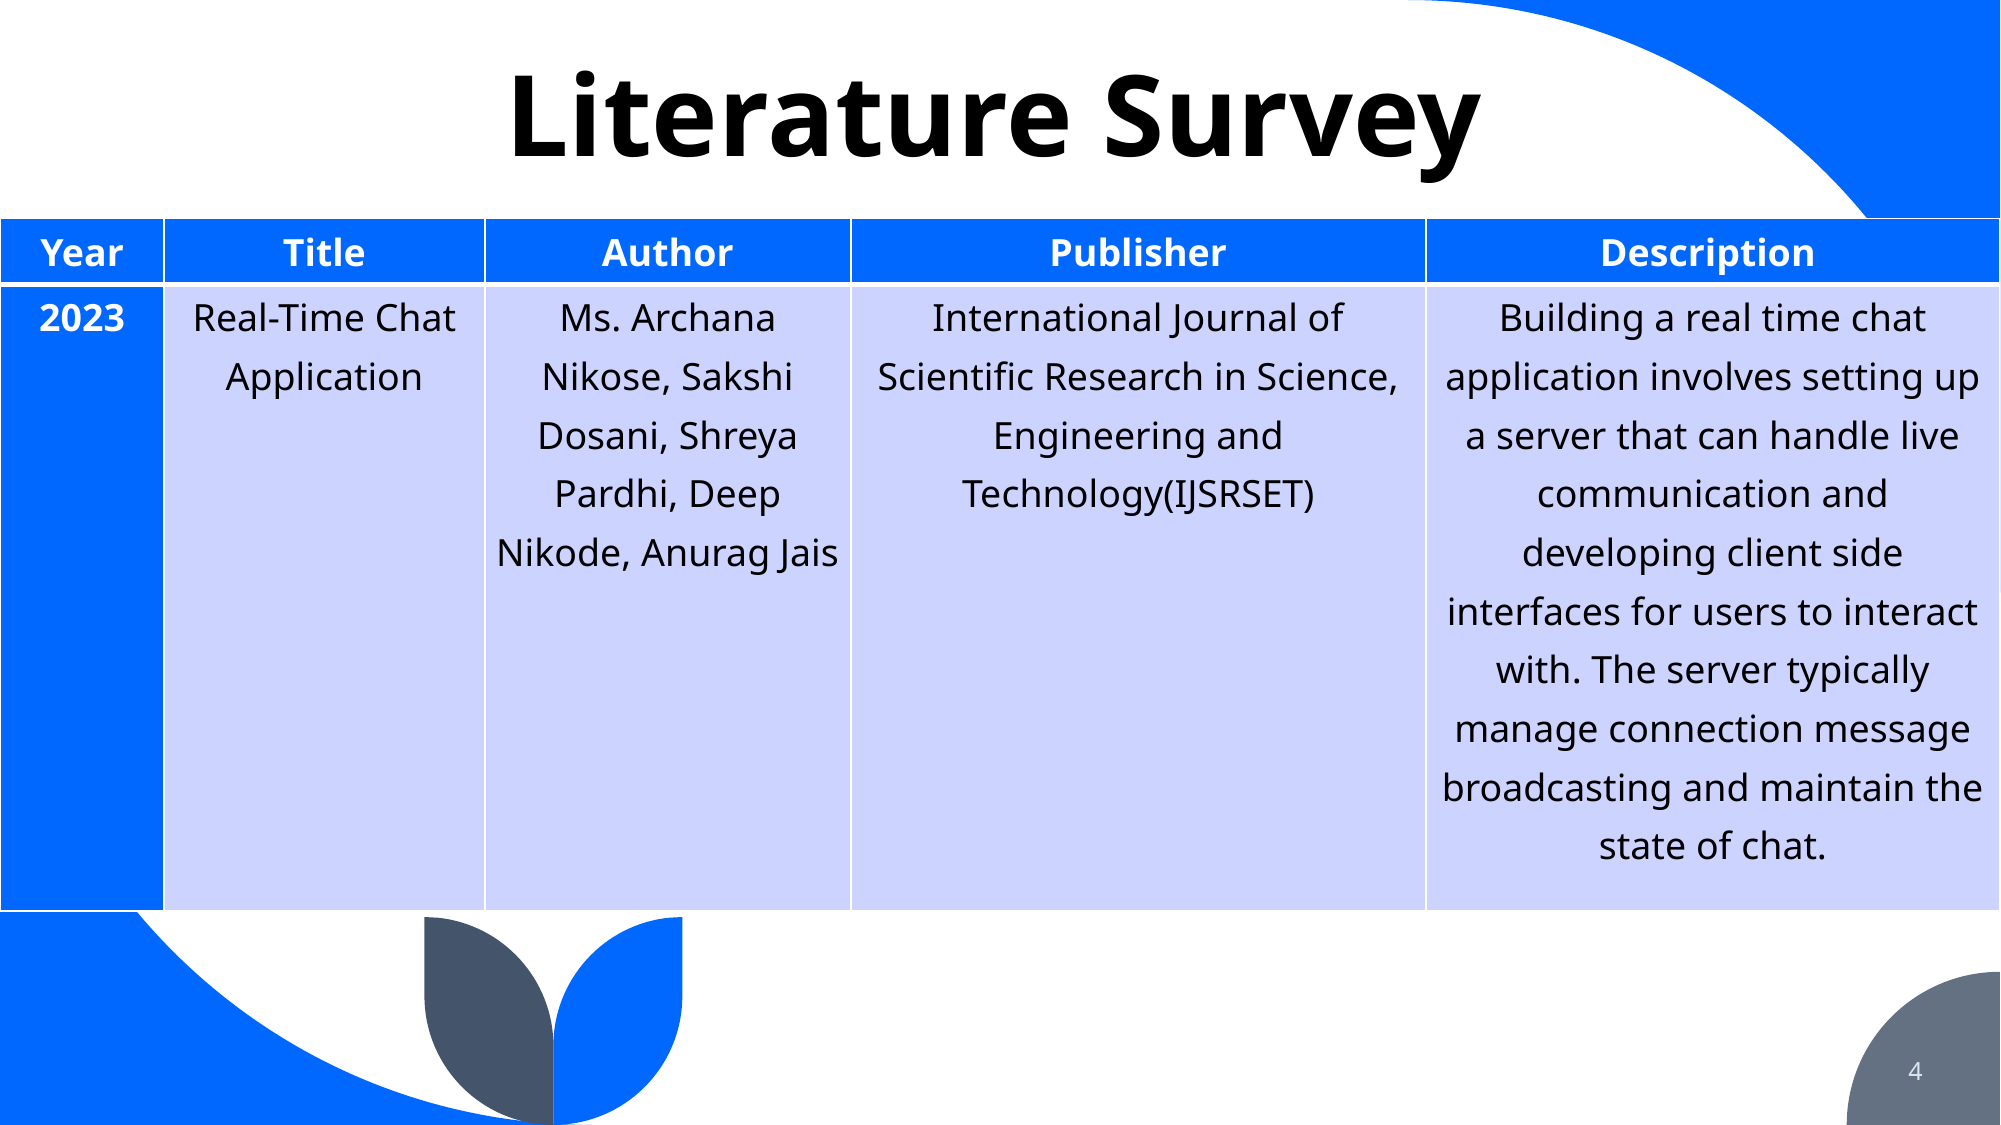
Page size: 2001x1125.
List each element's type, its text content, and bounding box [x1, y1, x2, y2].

table_cell Ms. Archana Nikose, Sakshi Dosani, Shreya Pardhi, Deep Nikode, Anurag Jais [486, 287, 850, 910]
table_header Year [1, 219, 163, 282]
slide_number 4 [1665, 1042, 1938, 1103]
table_header Author [486, 219, 850, 282]
table_cell Building a real time chat application involves setting up a server that can handle live communication and developing client side interfaces for users to interact with. The server typically manage connection message broadcasting and maintain the state of chat. [1427, 287, 1999, 910]
table_header Title [165, 219, 484, 282]
table_cell International Journal of Scientific Research in Science, Engineering and Technology(IJSRSET) [852, 287, 1425, 910]
table_header Publisher [852, 219, 1425, 282]
title Literature Survey [191, 68, 1796, 189]
table_header Description [1427, 219, 1999, 282]
table_cell Real-Time Chat Application [165, 287, 484, 910]
table_cell 2023 [1, 287, 163, 910]
